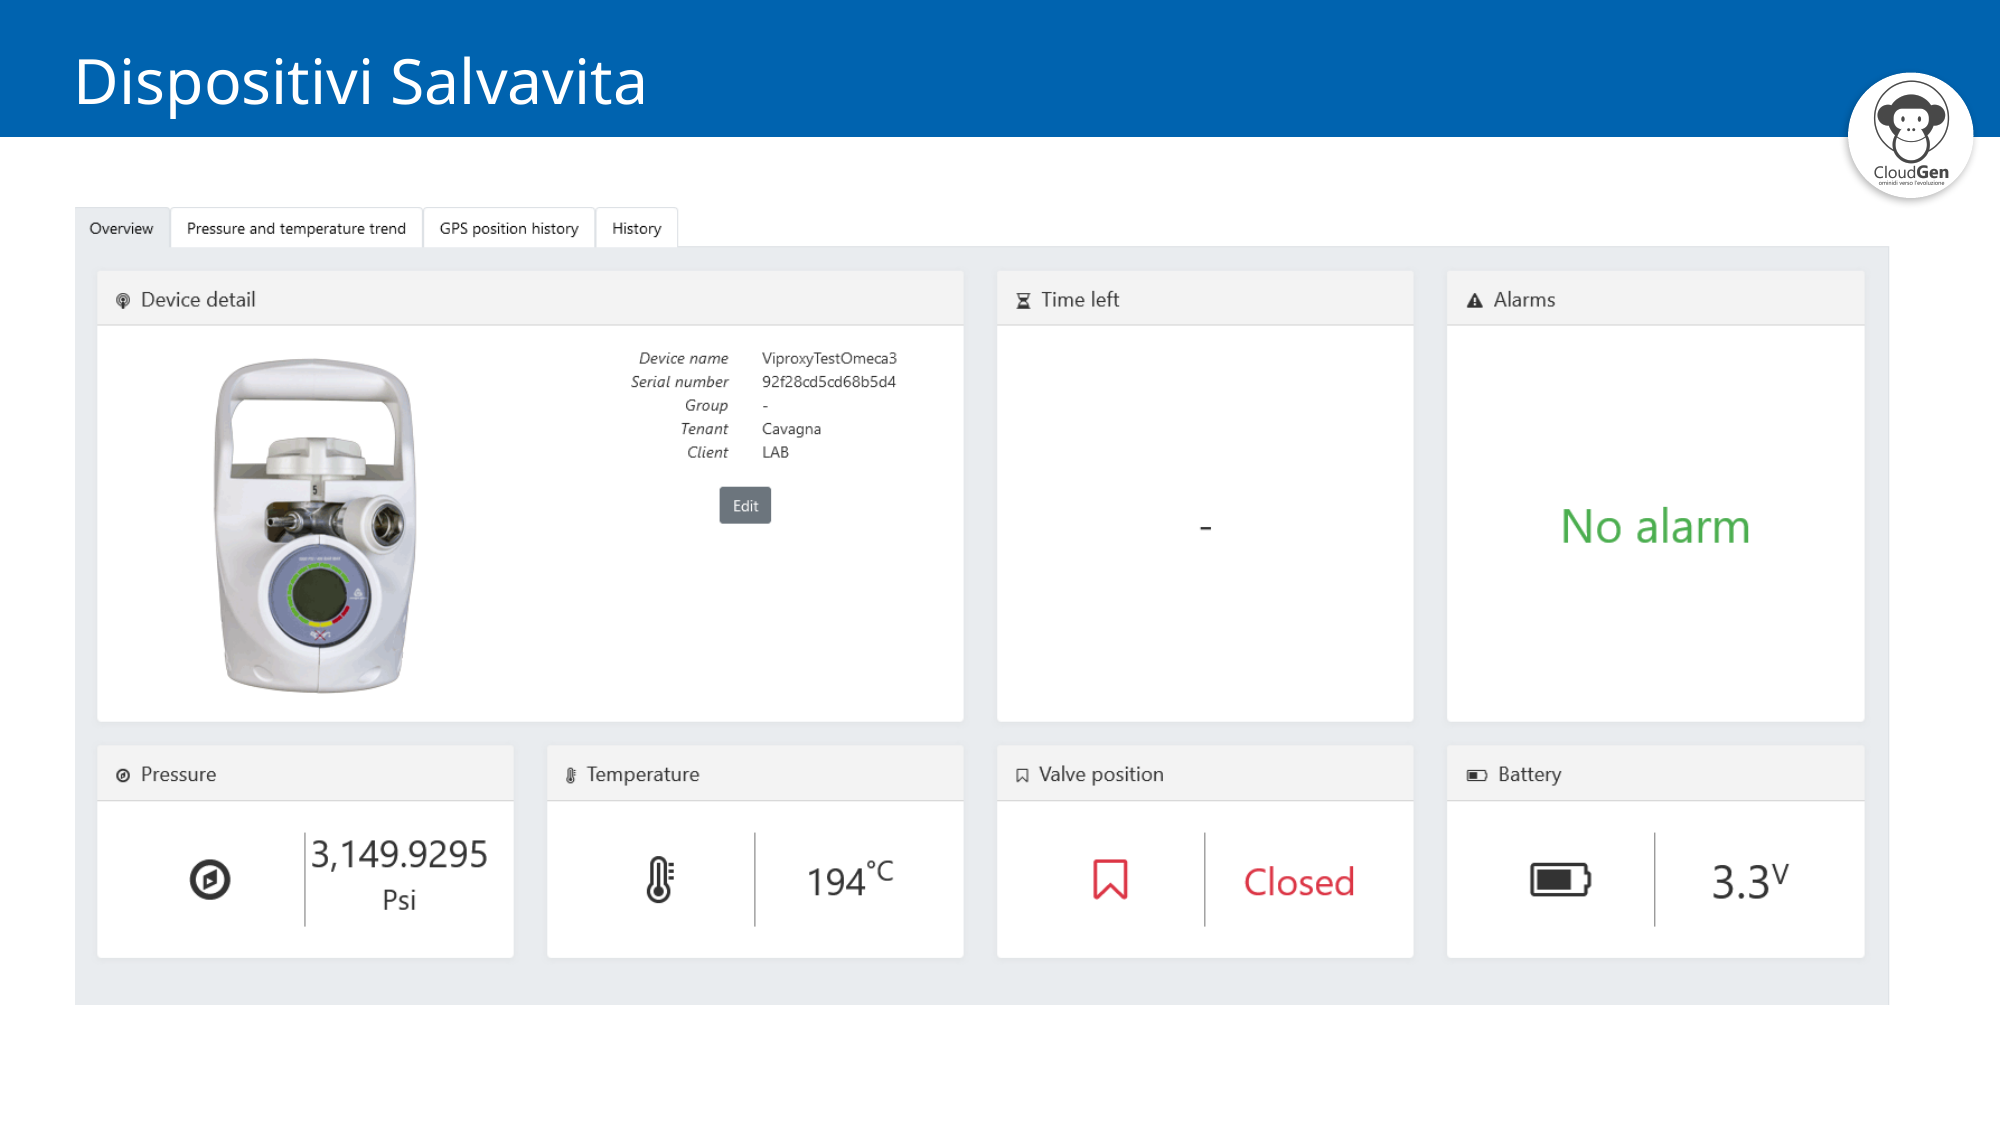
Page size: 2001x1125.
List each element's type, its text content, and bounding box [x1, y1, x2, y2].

text_box Dispositivi Salvavita [59, 43, 1329, 121]
picture [1855, 75, 1967, 187]
picture [75, 207, 1896, 1005]
